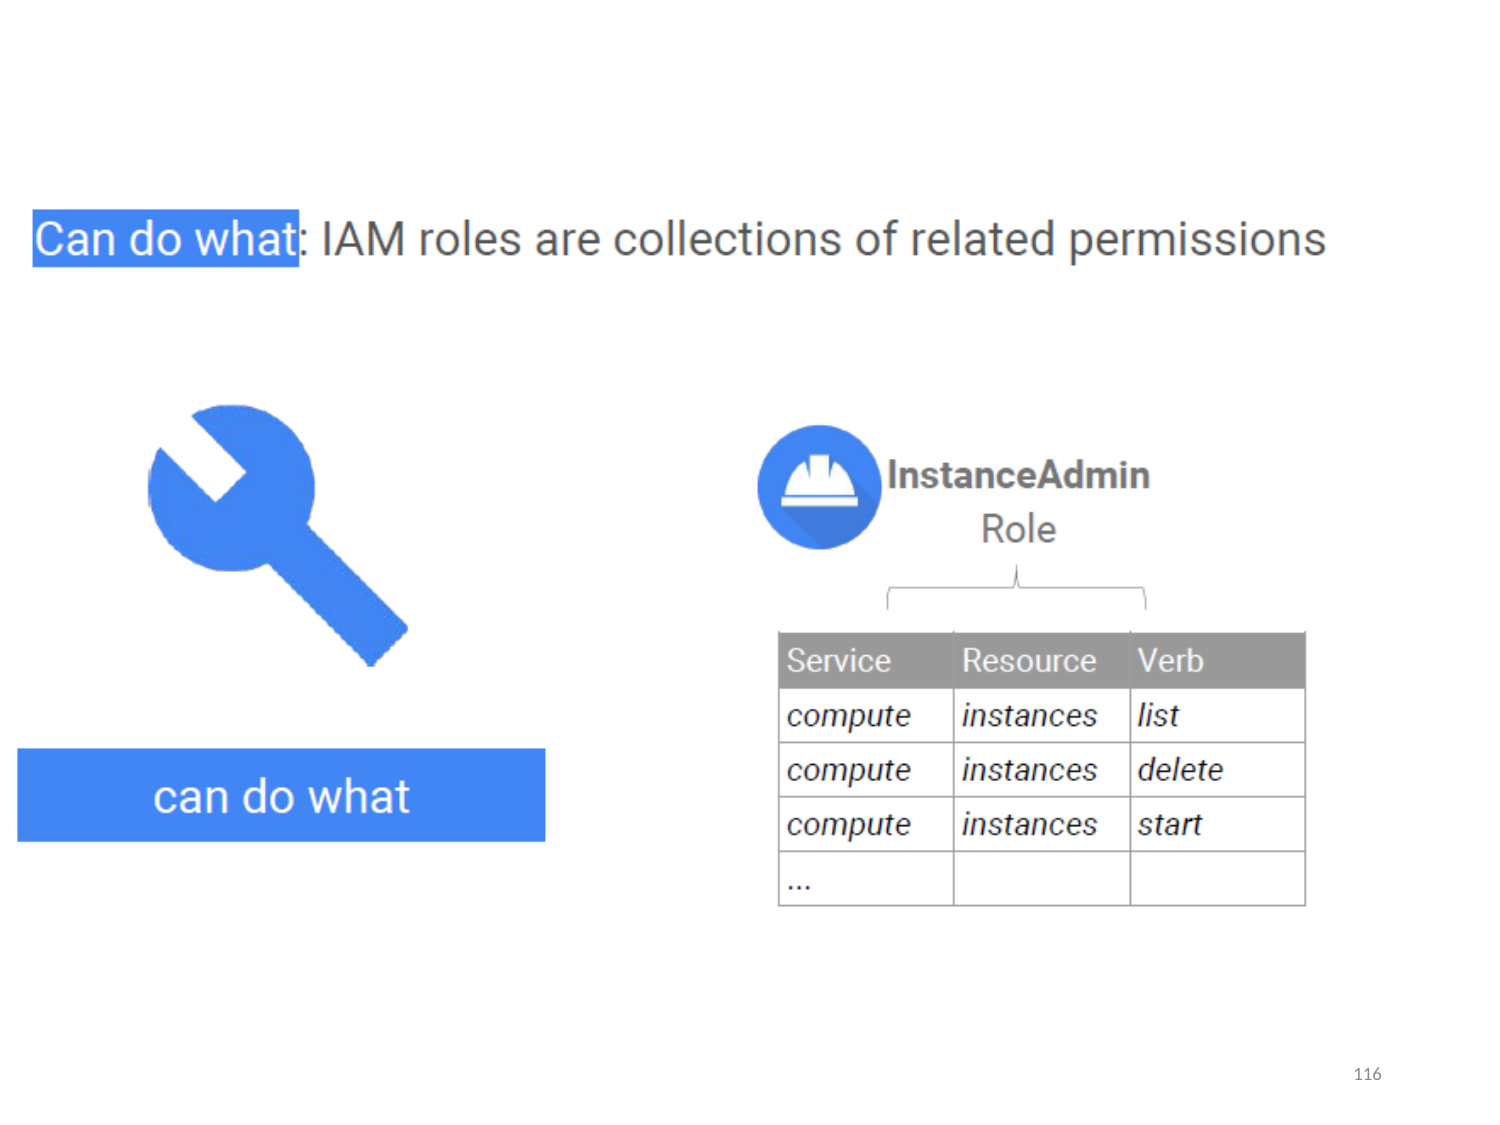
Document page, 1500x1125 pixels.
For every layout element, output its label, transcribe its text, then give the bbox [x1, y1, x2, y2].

picture [0, 191, 1500, 934]
text_box 116 [1059, 1042, 1397, 1103]
